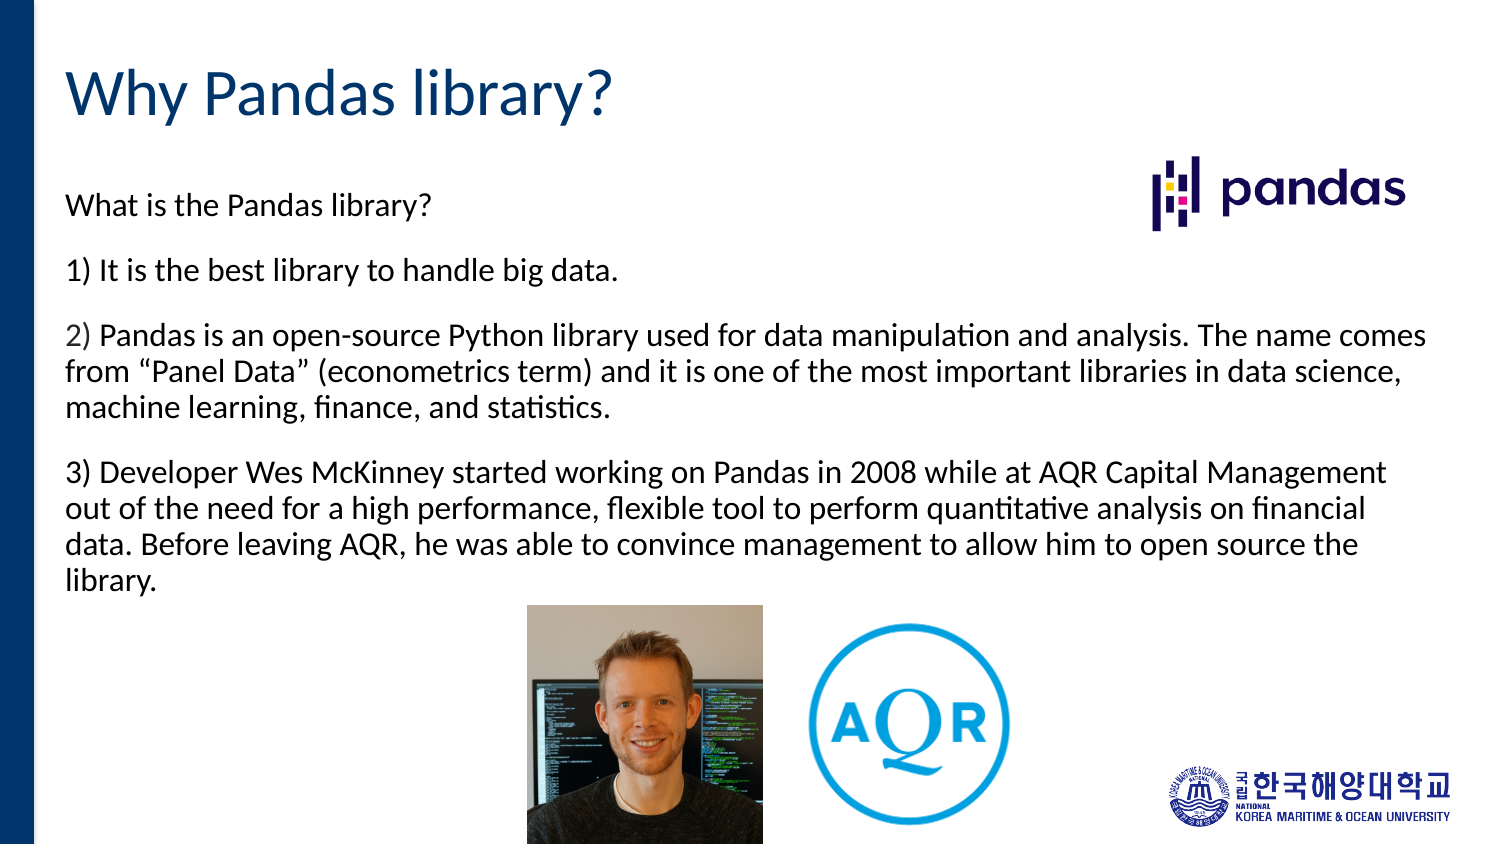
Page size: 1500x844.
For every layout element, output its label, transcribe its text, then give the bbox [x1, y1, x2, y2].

picture [1169, 766, 1450, 827]
picture [786, 605, 1036, 844]
title Why Pandas library? [50, 48, 1100, 138]
picture [1140, 137, 1417, 251]
list What is the Pandas library? 1) It is the best library to handle big data. 2) Pandas is an open-source Python library used for data manipulation and analysis. The name comes from “Panel Data” (econometrics term) and it is one of the most important libraries in data science, machine learning, finance, and statistics. 3) Developer Wes McKinney started working on Pandas in 2008 while at AQR Capital Management out of the need for a high performance, flexible tool to perform quantitative analysis on financial data. Before leaving AQR, he was able to convince management to allow him to open source the library. [50, 180, 1450, 760]
picture [526, 605, 763, 844]
